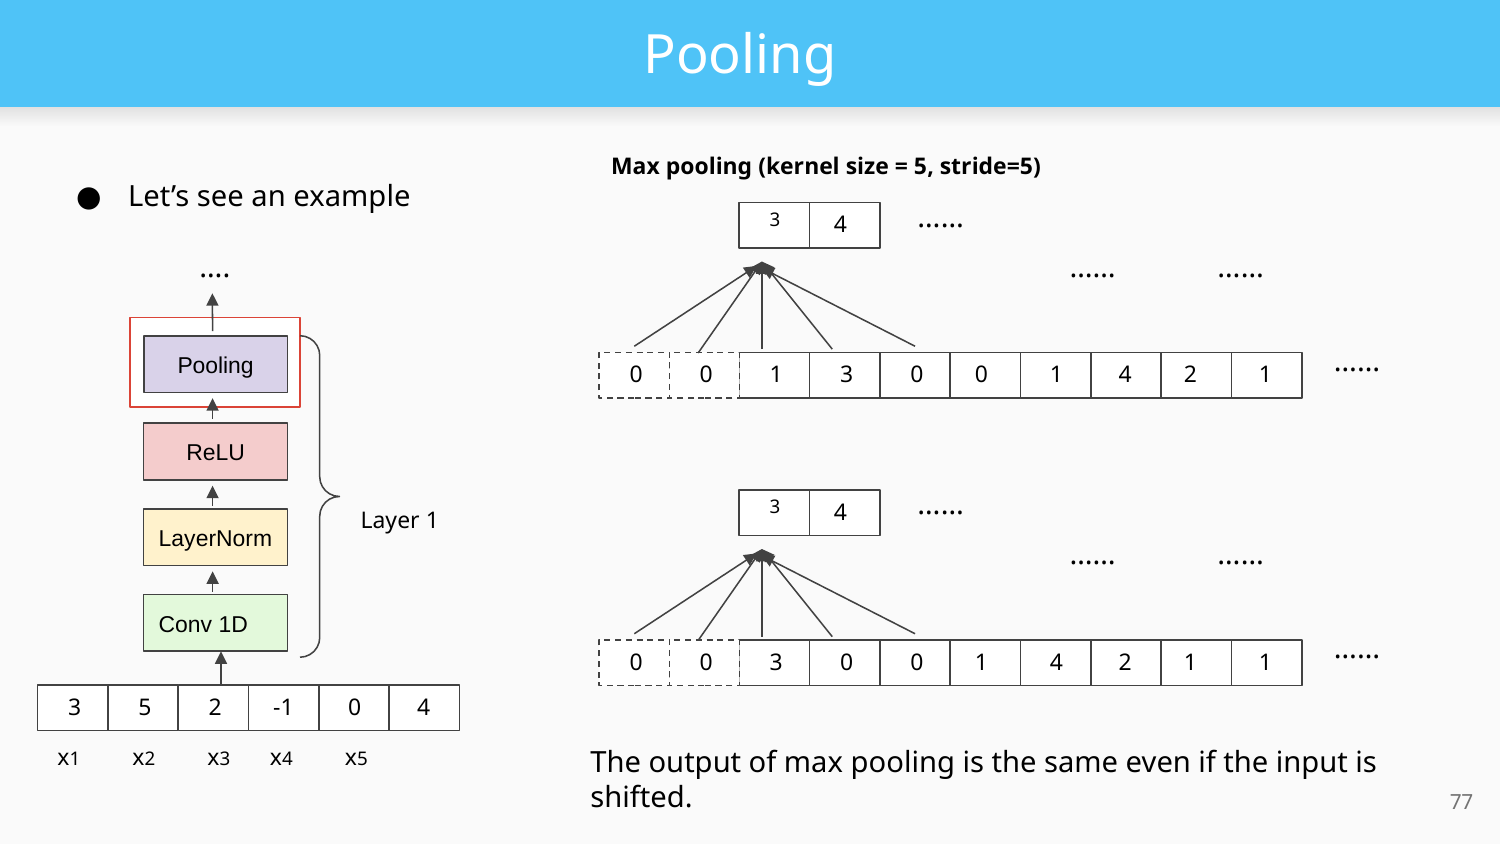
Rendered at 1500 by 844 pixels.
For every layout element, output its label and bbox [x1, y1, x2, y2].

text_box [599, 261, 1302, 402]
text_box [599, 548, 1302, 689]
text_box [1318, 326, 1429, 392]
text_box [739, 483, 880, 539]
text_box [739, 196, 880, 252]
text_box [1054, 233, 1365, 298]
text_box [902, 470, 1013, 536]
text_box [38, 162, 467, 228]
text_box [1054, 520, 1365, 586]
slide_number [1398, 770, 1489, 835]
text_box [1318, 614, 1429, 680]
text_box [345, 491, 467, 547]
text_box [37, 423, 460, 784]
title [16, 2, 1464, 102]
text_box [596, 137, 1386, 248]
text_box [575, 728, 1500, 829]
text_box [130, 233, 340, 658]
